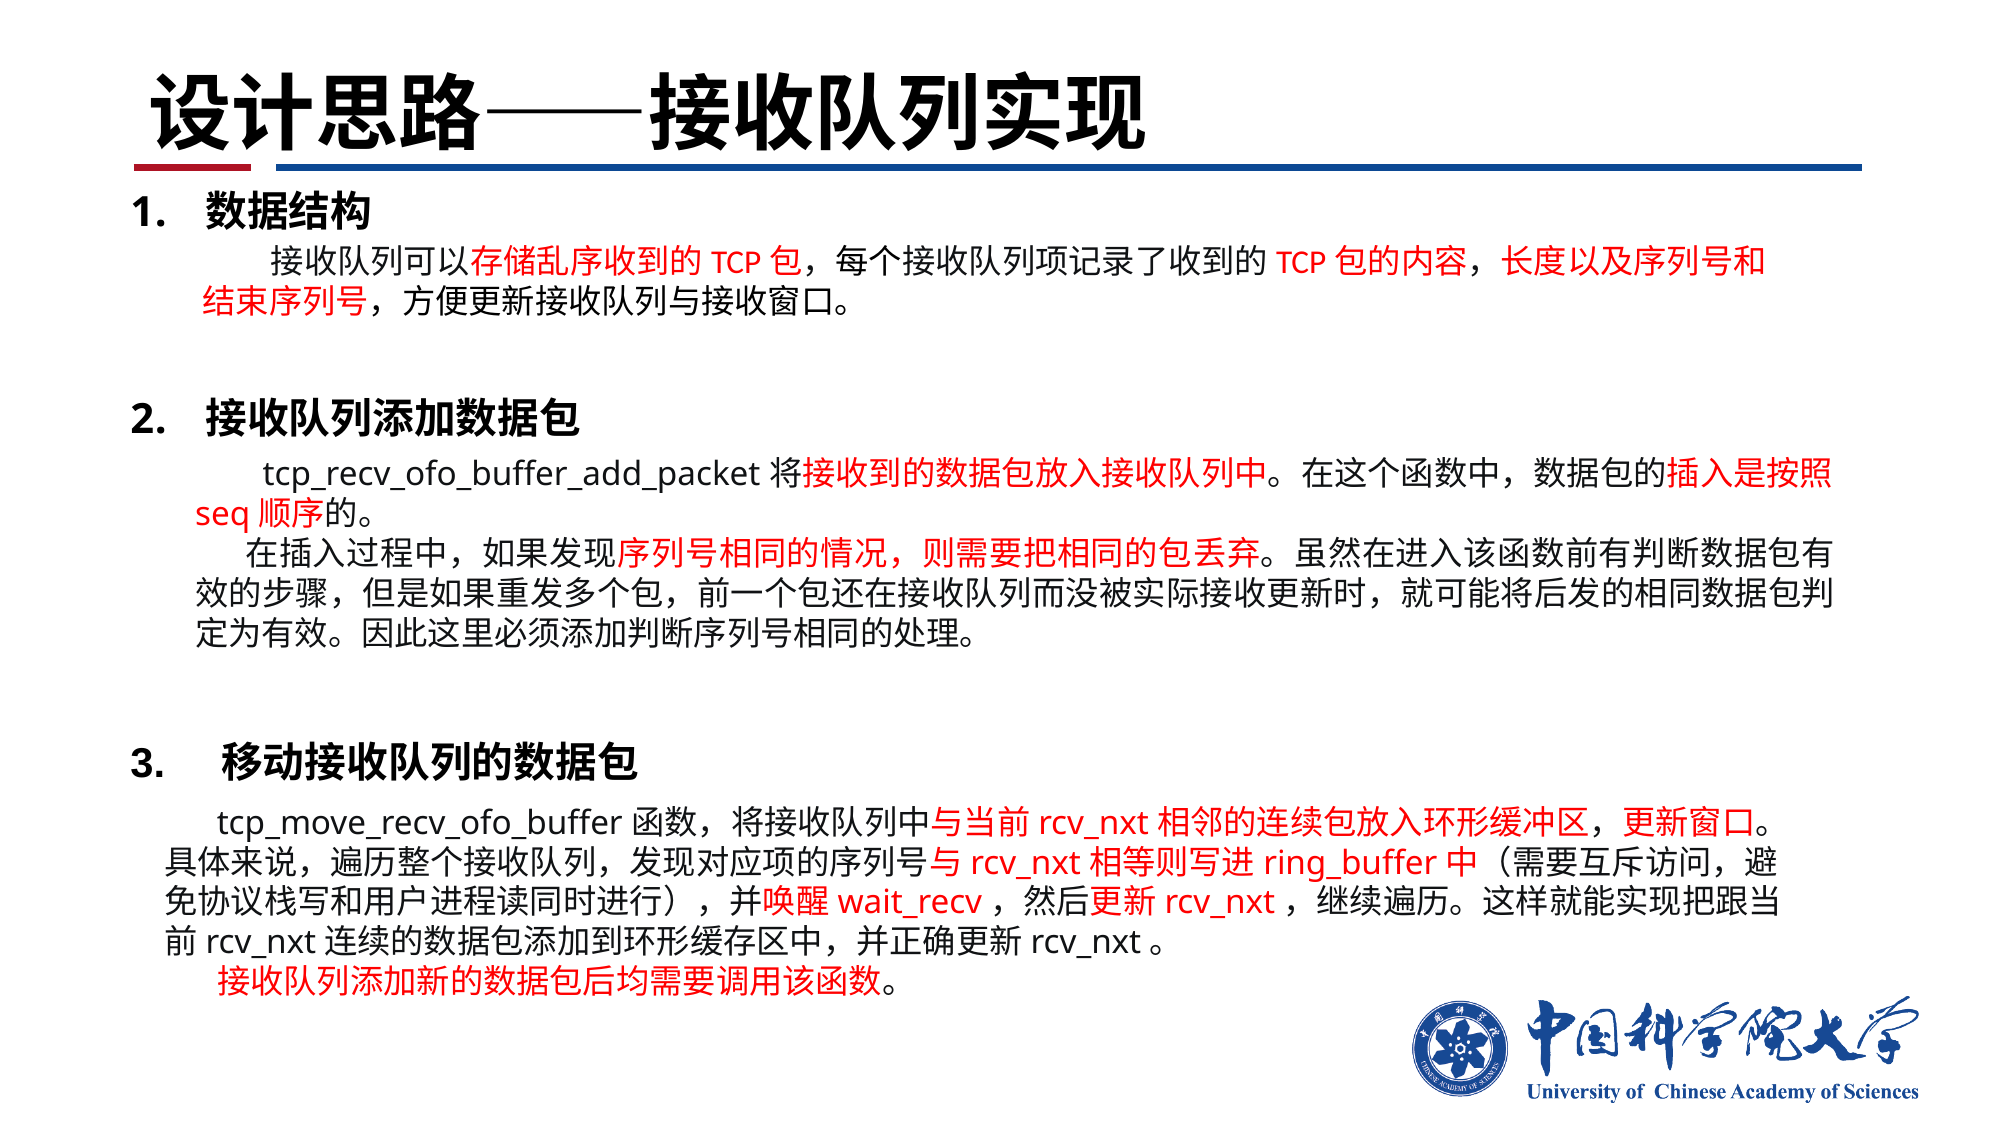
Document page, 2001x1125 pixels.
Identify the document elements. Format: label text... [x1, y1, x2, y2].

picture [1412, 996, 1919, 1103]
text_box 数据结构 [115, 177, 882, 243]
text_box 接收队列添加数据包 [115, 384, 882, 450]
title 设计思路——接收队列实现 [133, 0, 1863, 168]
text_box tcp_recv_ofo_buffer_add_packet将接收到的数据包放入接收队列中。在这个函数中，数据包的插入是按照seq顺序的。 在插入过程中，如果发现序列号相同的情况，则需要把相同的包丢弃。虽然在进入该函数前有判断数据包有效的步骤，但是如果重发多个包，前一个包还在接收队列而没被实际接收更新时，就可能将后发的相同数据包判定为有效。因此这里必须添加判断序列号相同的处理。 [67, 445, 1851, 700]
text_box tcp_move_recv_ofo_buffer函数，将接收队列中与当前rcv_nxt相邻的连续包放入环形缓冲区，更新窗口。具体来说，遍历整个接收队列，发现对应项的序列号与rcv_nxt相等则写进ring_buffer中（需要互斥访问，避免协议栈写和用户进程读同时进行），并唤醒wait_recv，然后更新rcv_nxt，继续遍历。这样就能实现把跟当前rcv_nxt连续的数据包添加到环形缓存区中，并正确更新rcv_nxt。 接收队列添加新的数据包后均需要调用该函数。 [149, 793, 1812, 1008]
text_box 接收队列可以存储乱序收到的TCP包，每个接收队列项记录了收到的TCP包的内容，长度以及序列号和结束序列号，方便更新接收队列与接收窗口。 [188, 233, 1812, 328]
text_box 3. 移动接收队列的数据包 [115, 727, 882, 793]
